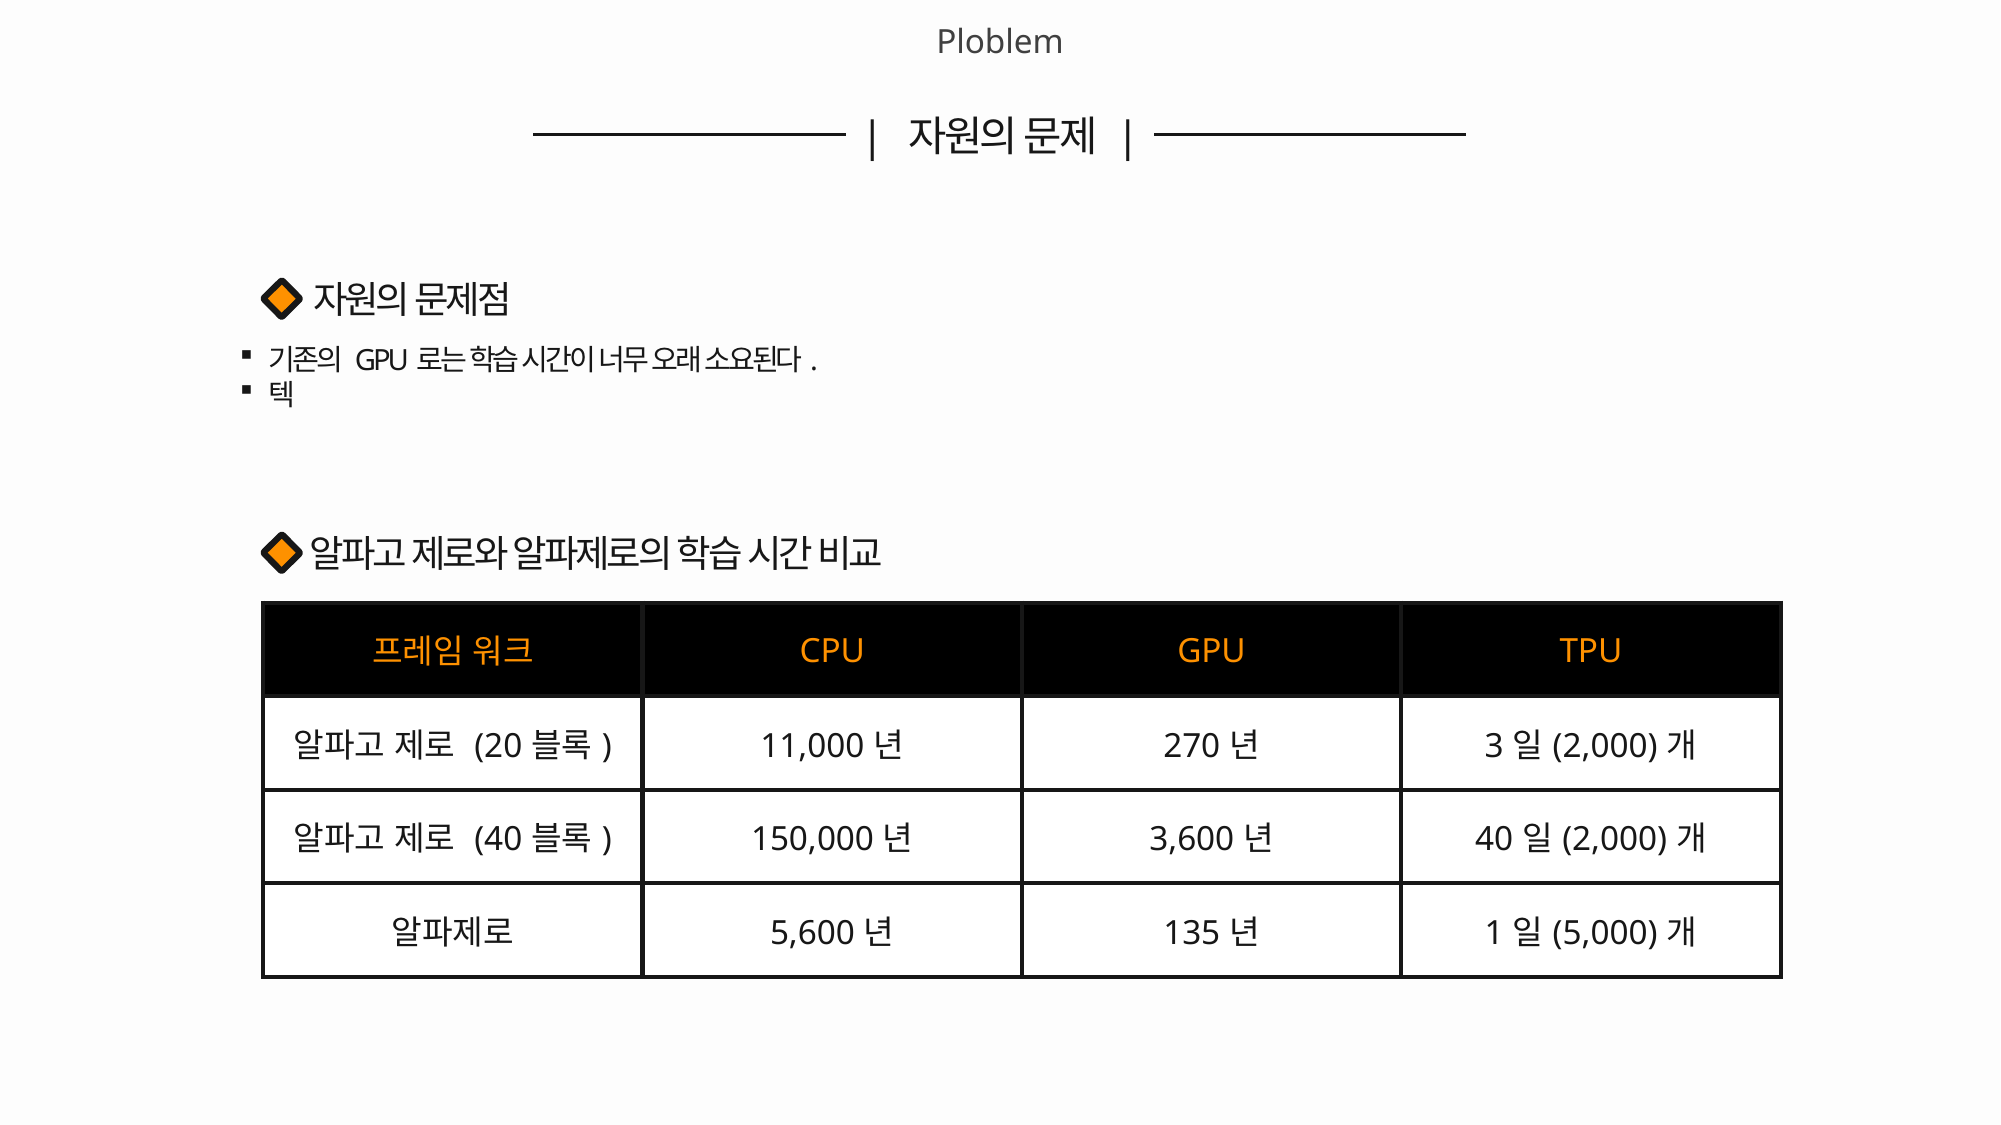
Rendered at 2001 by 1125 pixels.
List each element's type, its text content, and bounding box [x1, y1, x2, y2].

table_cell 5,600년 [645, 885, 1020, 975]
table_cell 알파고 제로 (20블록) [265, 698, 640, 788]
table_header GPU [1024, 605, 1399, 694]
table_header TPU [1403, 605, 1779, 694]
table_cell 40일(2,000)개 [1403, 792, 1779, 881]
table_cell 150,000년 [645, 792, 1020, 881]
table_cell 11,000년 [645, 698, 1020, 788]
table_header 프레임 워크 [265, 605, 640, 694]
table_cell 3일(2,000)개 [1403, 698, 1779, 788]
text_box Ploblem [921, 13, 1079, 68]
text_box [268, 268, 525, 329]
table_cell 알파고 제로 (40블록) [265, 792, 640, 881]
table_cell 135년 [1024, 885, 1399, 975]
table_cell 알파제로 [265, 885, 640, 975]
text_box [268, 522, 901, 583]
text_box 기존의 GPU로는 학습 시간이 너무 오래 소요된다. 텍 [225, 333, 833, 419]
table_cell 270년 [1024, 698, 1399, 788]
table_cell 3,600년 [1024, 792, 1399, 881]
table_header CPU [645, 605, 1020, 694]
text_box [533, 101, 1467, 168]
table_cell 1일(5,000)개 [1403, 885, 1779, 975]
